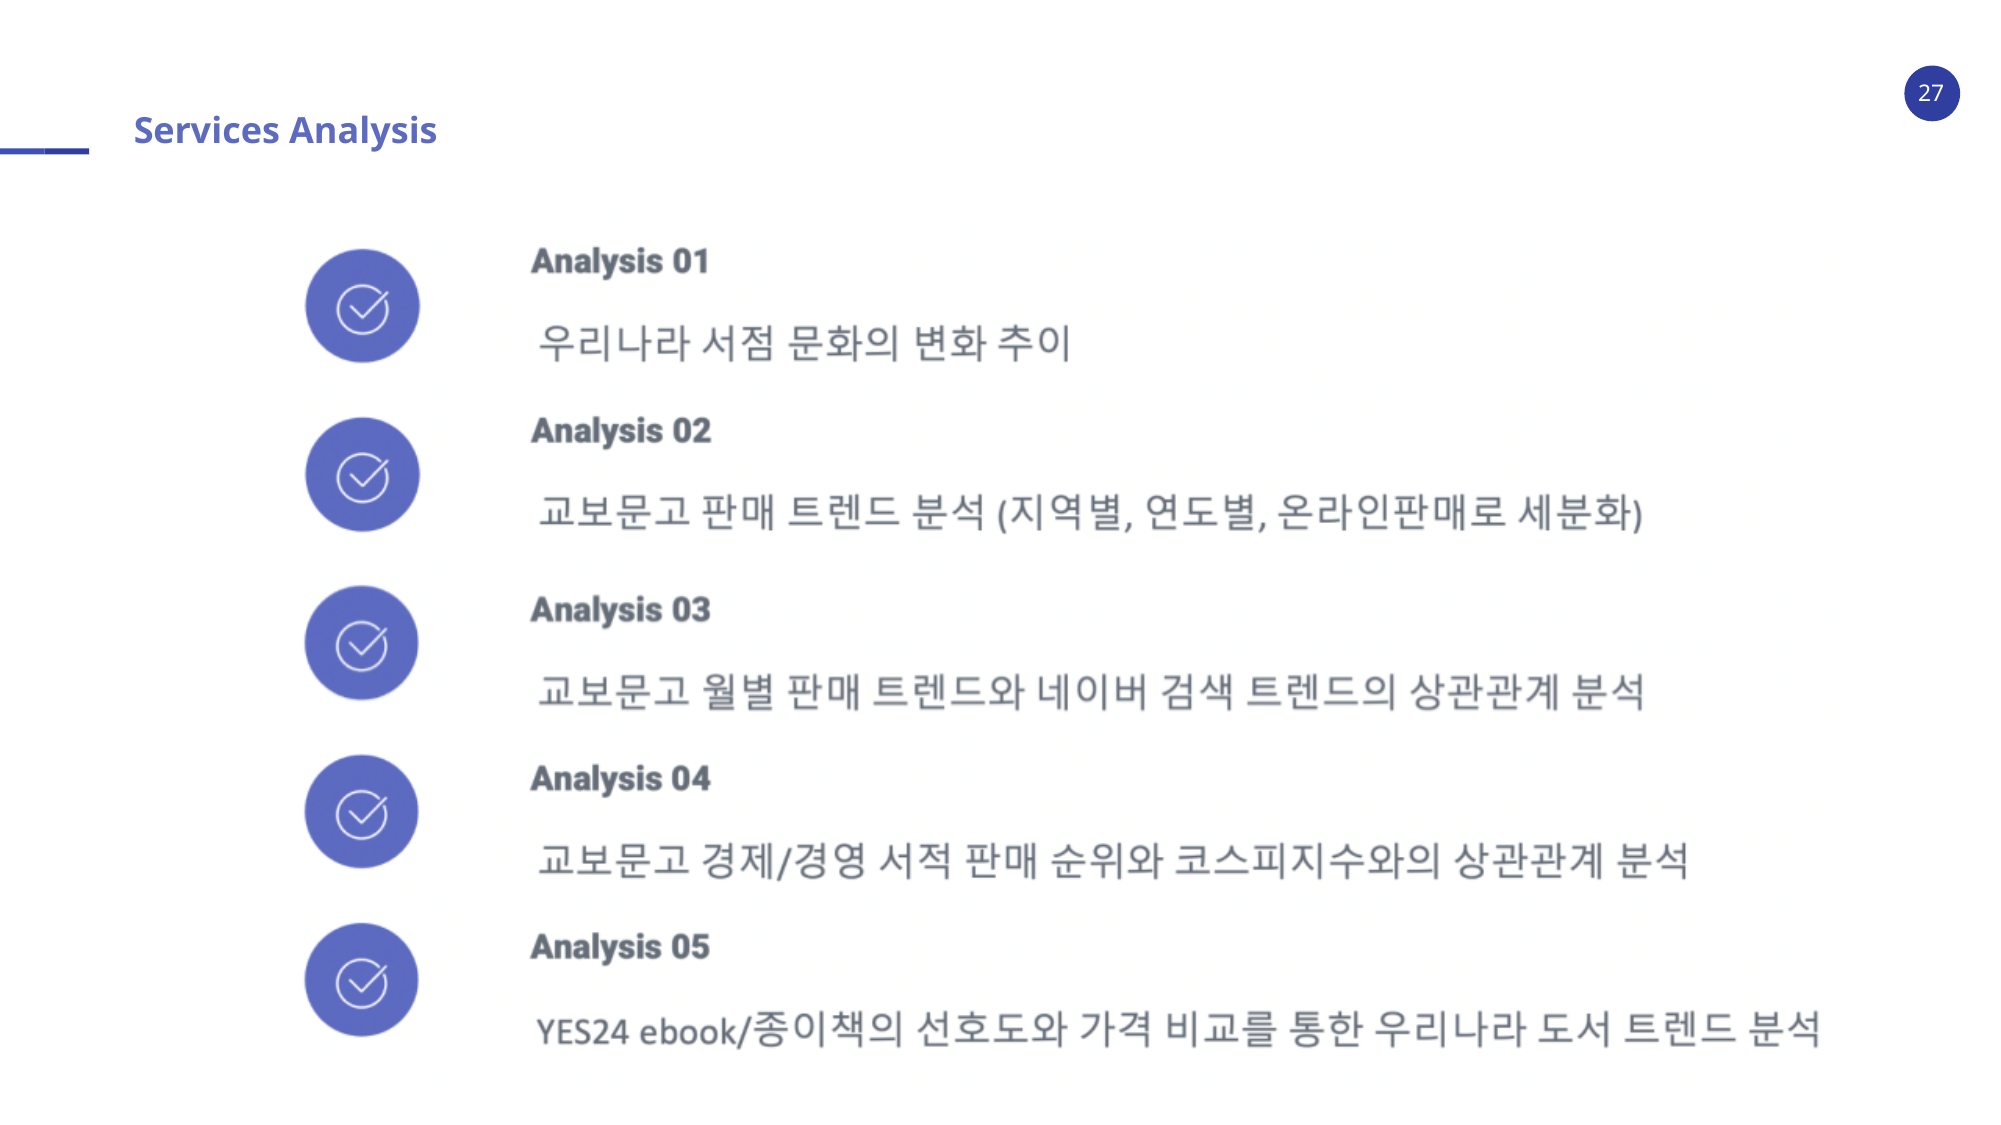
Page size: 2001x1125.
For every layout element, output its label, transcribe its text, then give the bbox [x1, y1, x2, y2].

title Services Analysis [133, 112, 1863, 197]
picture [294, 196, 1842, 1100]
